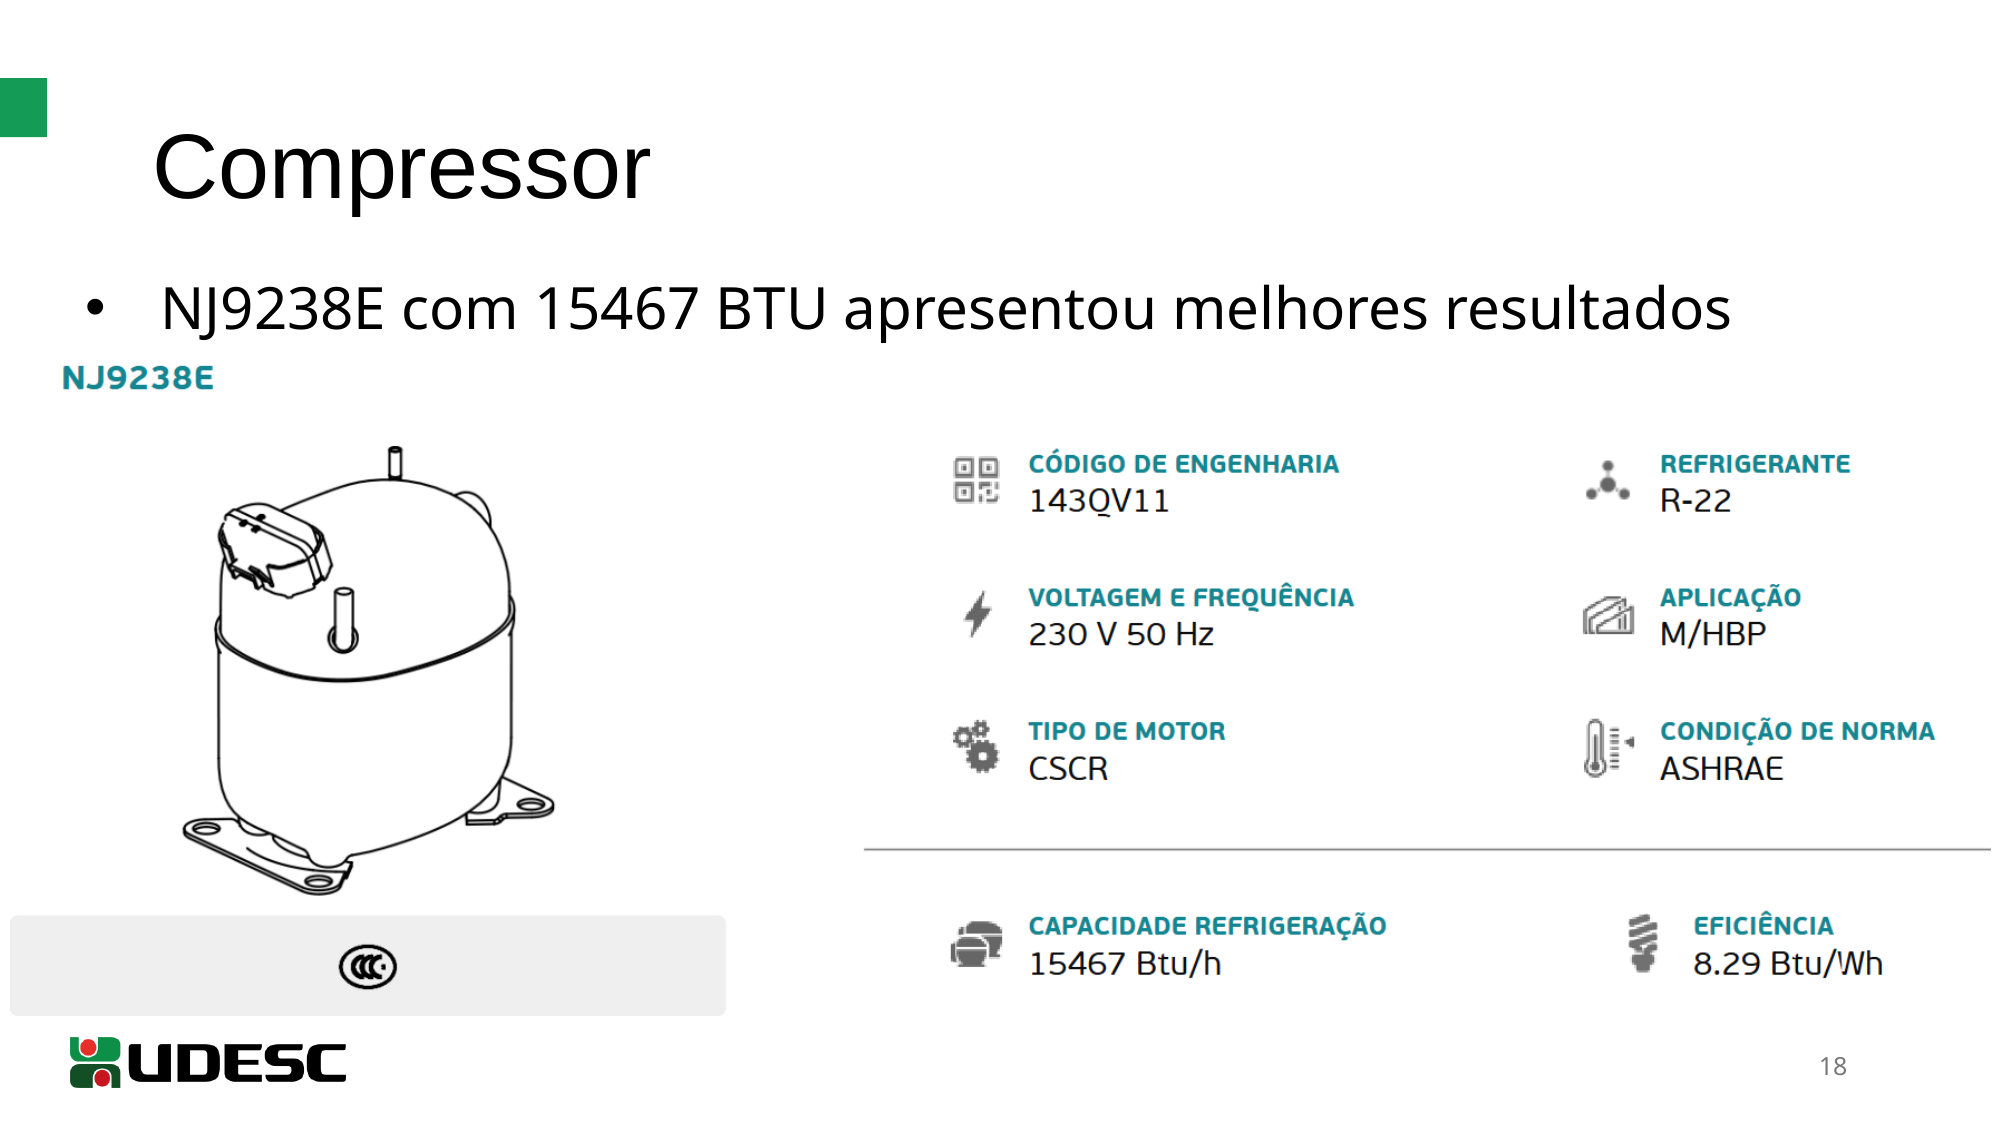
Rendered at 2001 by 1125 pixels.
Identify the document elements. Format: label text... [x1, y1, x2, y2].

picture [10, 346, 1991, 1017]
text_box NJ9238E com 15467 BTU apresentou melhores resultados [70, 228, 1821, 346]
slide_number 18 [1412, 1037, 1863, 1098]
text_box [0, 77, 49, 139]
picture [70, 1036, 347, 1088]
title Compressor [137, 59, 1863, 278]
